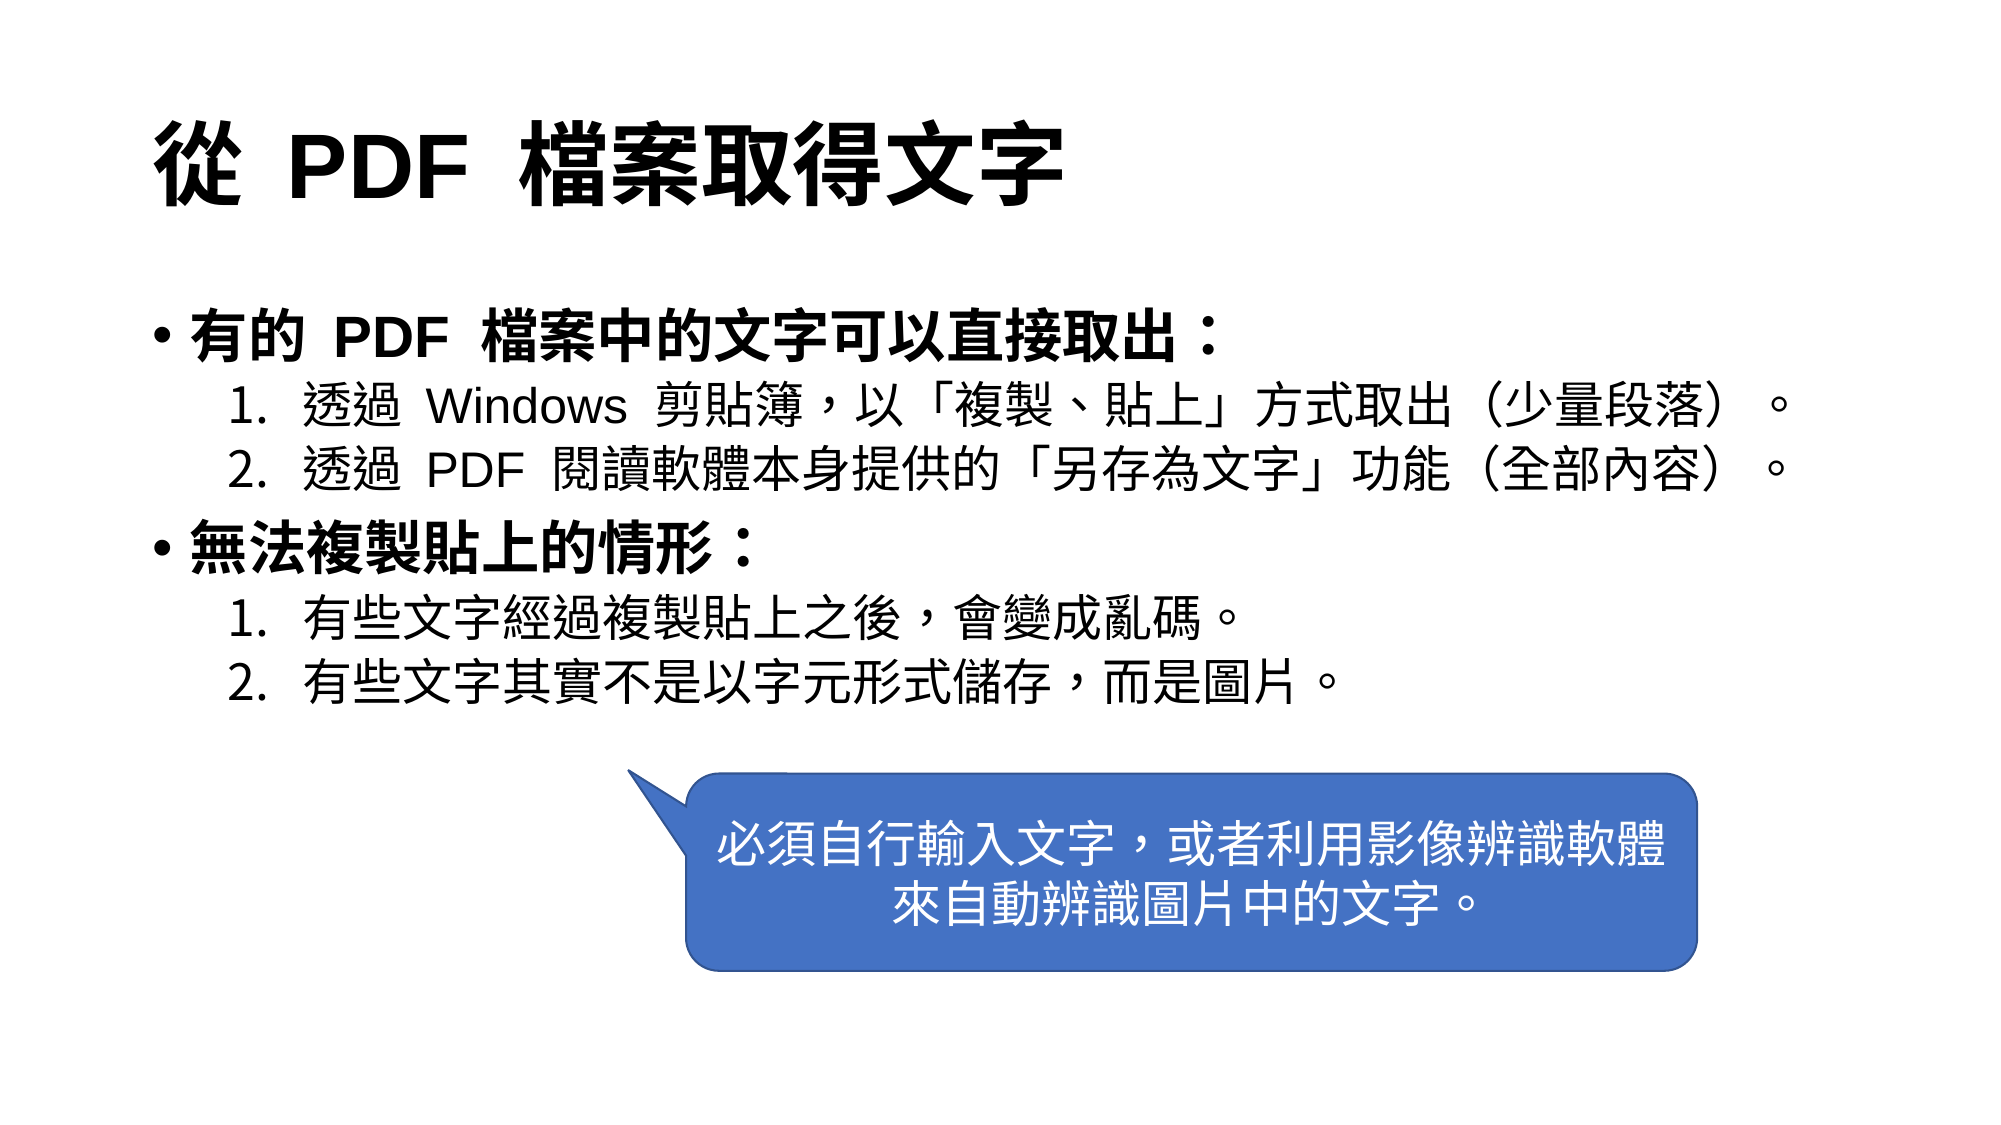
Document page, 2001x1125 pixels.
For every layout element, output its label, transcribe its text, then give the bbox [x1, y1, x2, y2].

title 從 PDF 檔案取得文字 [137, 59, 1863, 278]
text_box 必須自行輸入文字，或者利用影像辨識軟體來自動辨識圖片中的文字。 [627, 769, 1699, 972]
list 有的 PDF 檔案中的文字可以直接取出： 透過 Windows 剪貼簿，以「複製、貼上」方式取出（少量段落）。 透過 PDF 閱讀軟體本身提供的「另存為文字」功能（全部內容）。 無法複製貼上的情形： 有些文字經過複製貼上之後，會變成亂碼。 有些文字其實不是以字元形式儲存，而是圖片。 [137, 299, 1863, 1014]
